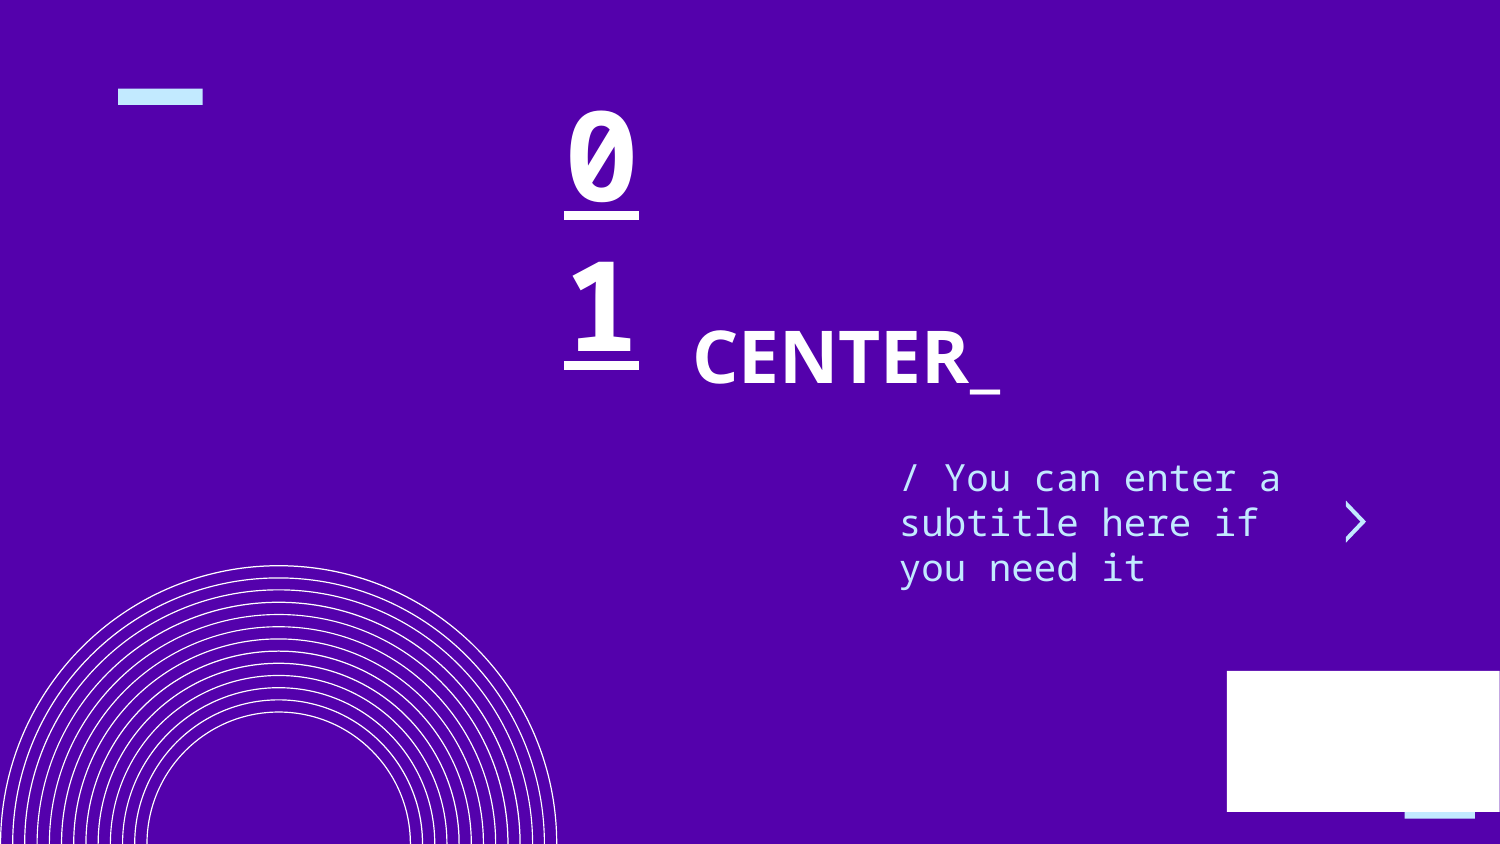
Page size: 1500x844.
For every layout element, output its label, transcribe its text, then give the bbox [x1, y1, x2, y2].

title // OUR CENTER [1226, 670, 1500, 812]
text_box [1345, 500, 1367, 543]
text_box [0, 564, 558, 844]
title CENTER_ [677, 242, 1281, 414]
subtitle / You can enter a subtitle here if you need it [898, 422, 1310, 621]
title 01 [495, 157, 655, 296]
slide_number 13 [1404, 812, 1475, 819]
